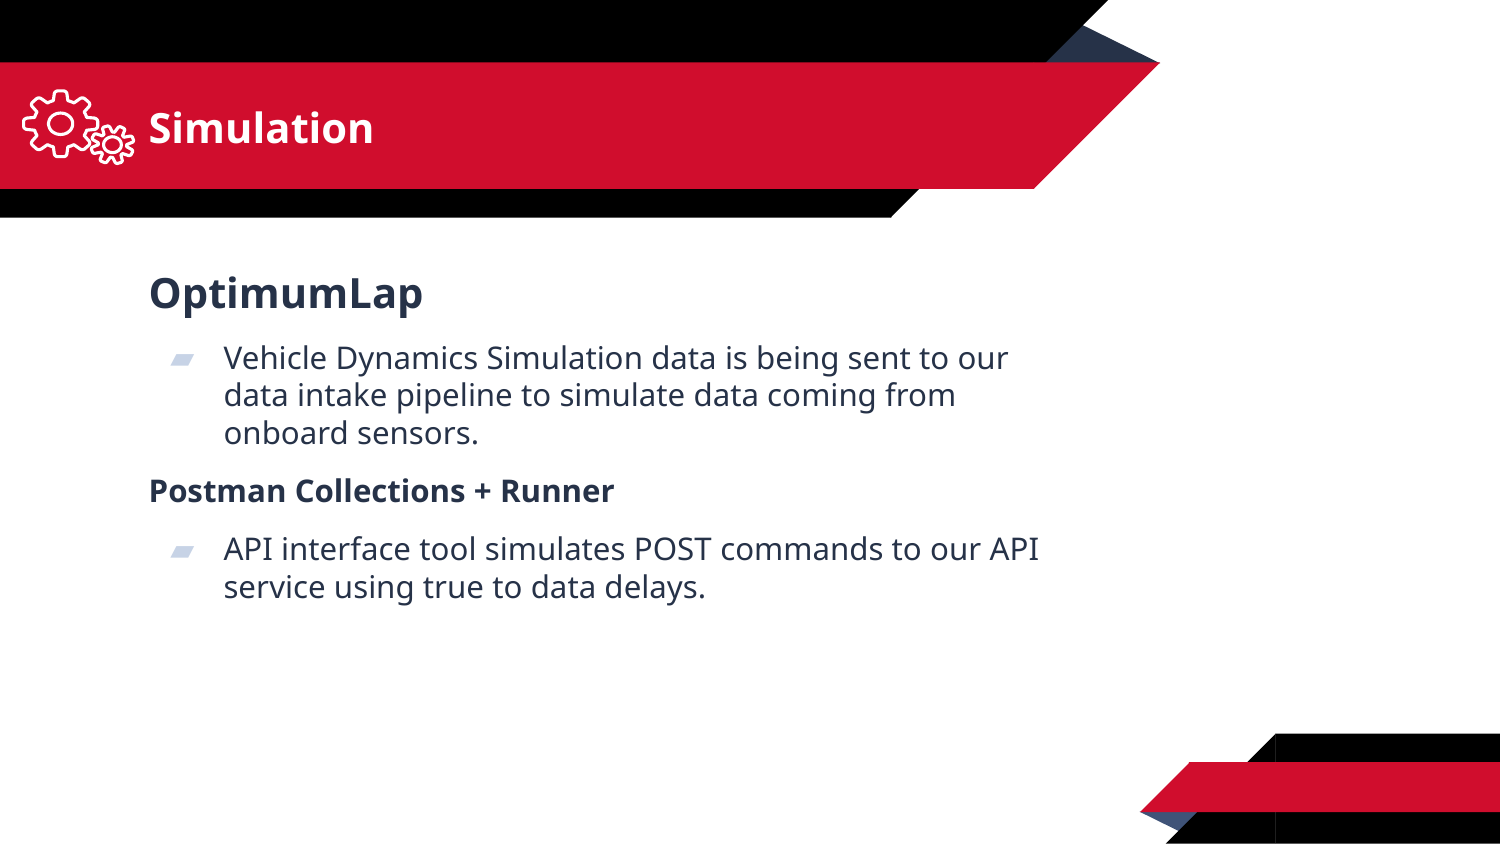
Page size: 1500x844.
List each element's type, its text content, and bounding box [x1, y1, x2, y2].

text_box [23, 90, 134, 164]
list OptimumLap Vehicle Dynamics Simulation data is being sent to our data intake pipeline to simulate data coming from onboard sensors. Postman Collections + Runner API interface tool simulates POST commands to our API service using true to data delays. [133, 252, 1060, 700]
title Simulation [133, 64, 997, 190]
